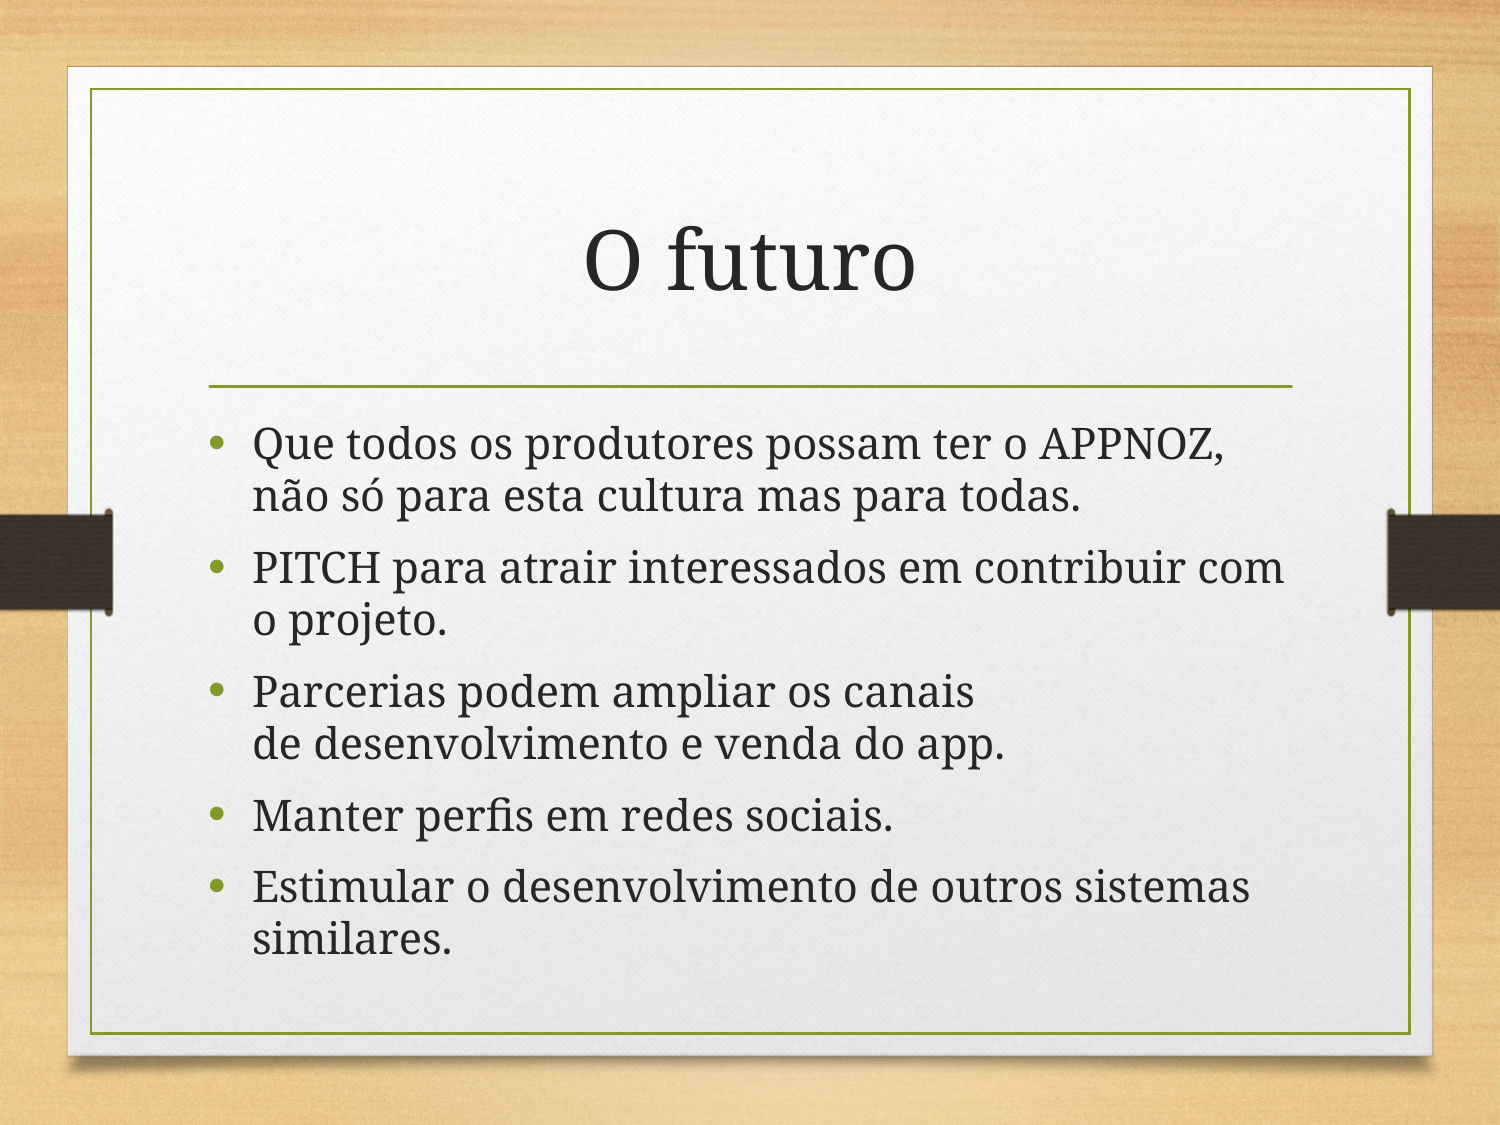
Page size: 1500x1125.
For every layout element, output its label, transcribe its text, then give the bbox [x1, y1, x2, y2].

picture [0, 0, 1500, 1125]
title O futuro [193, 150, 1309, 365]
list Que todos os produtores possam ter o APPNOZ, não só para esta cultura mas para todas. PITCH para atrair interessados em contribuir com o projeto. Parcerias podem ampliar os canais de desenvolvimento e venda do app. Manter perfis em redes sociais. Estimular o desenvolvimento de outros sistemas similares. [193, 408, 1309, 974]
